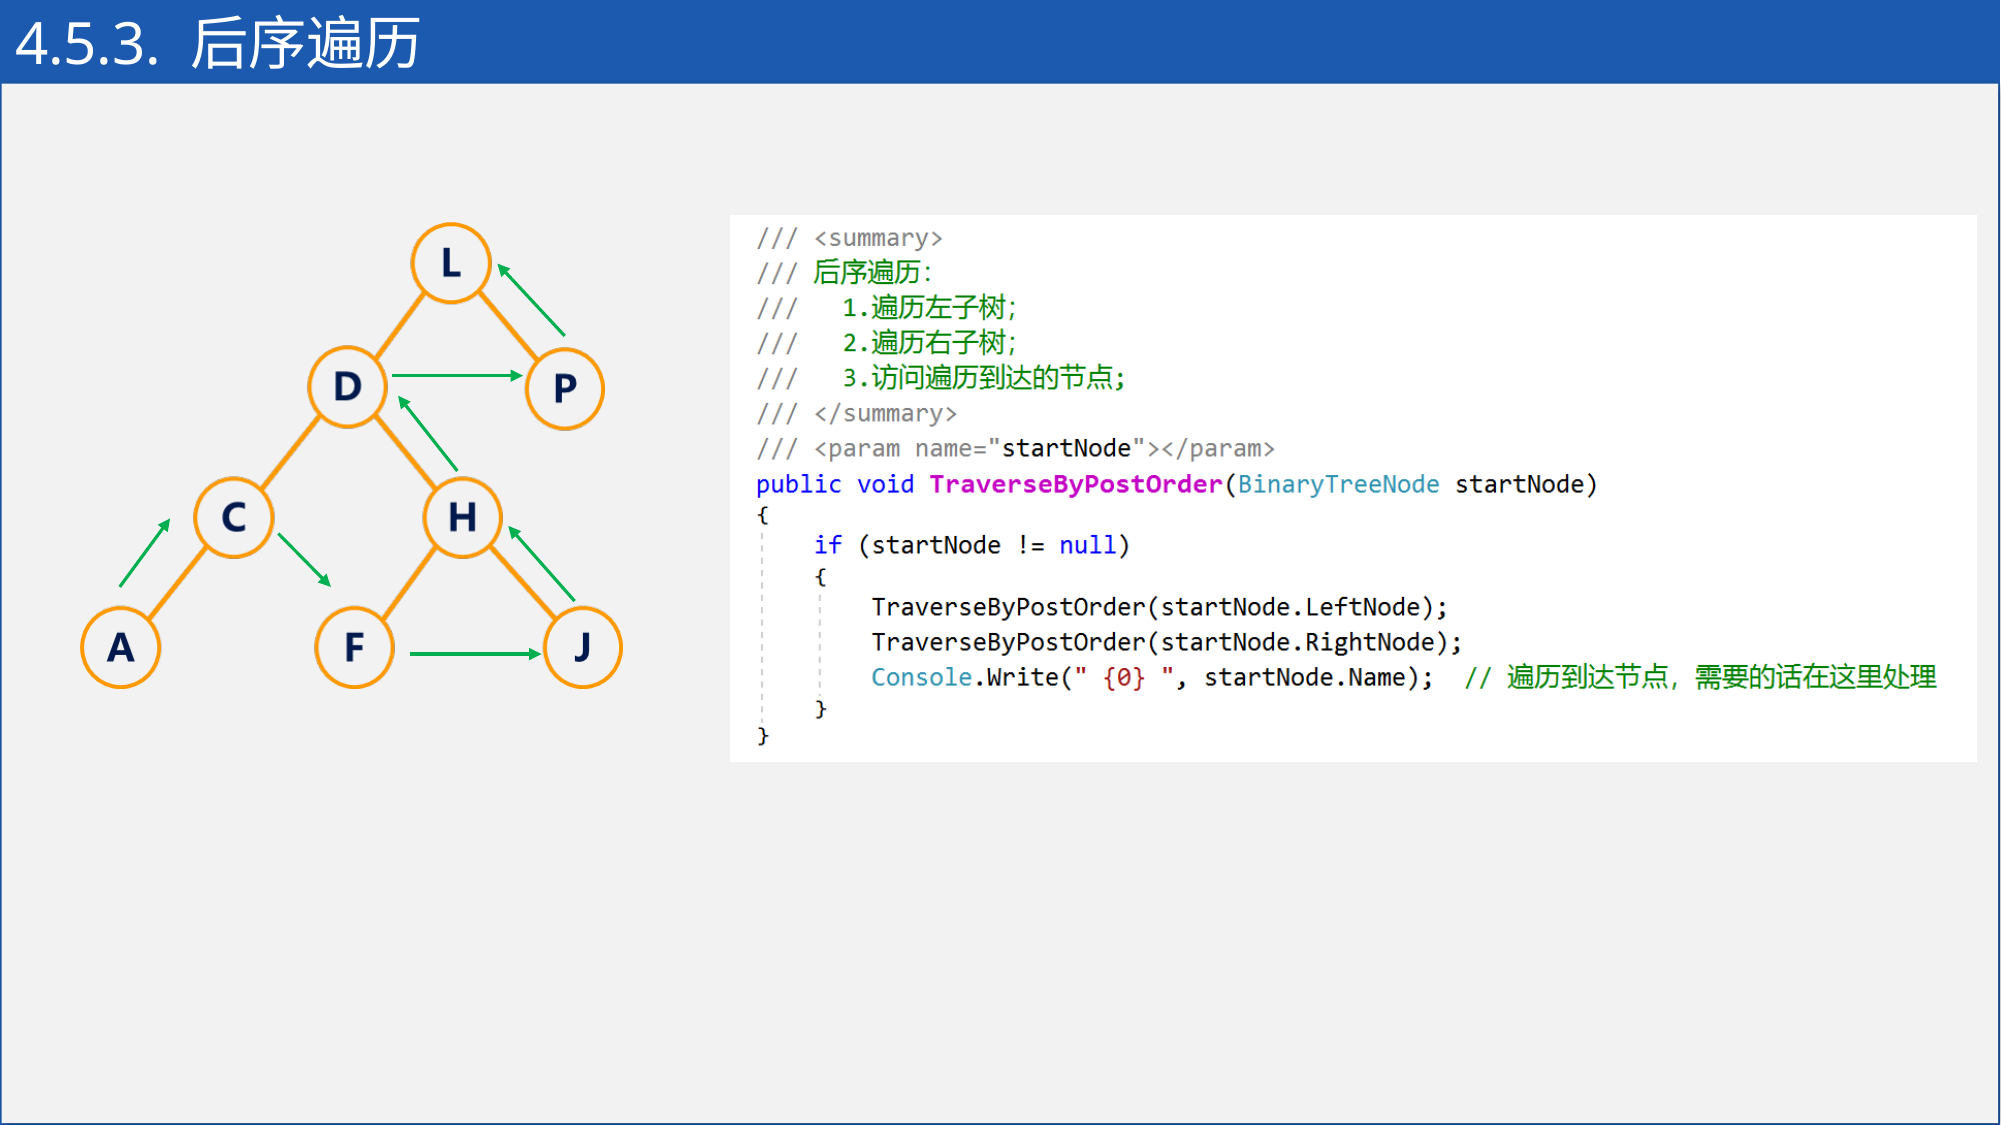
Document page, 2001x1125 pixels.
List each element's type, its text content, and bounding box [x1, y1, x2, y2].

title 4.5.3. 后序遍历 [0, 1, 1675, 81]
picture [730, 215, 1977, 763]
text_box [119, 263, 575, 655]
picture [80, 222, 623, 694]
